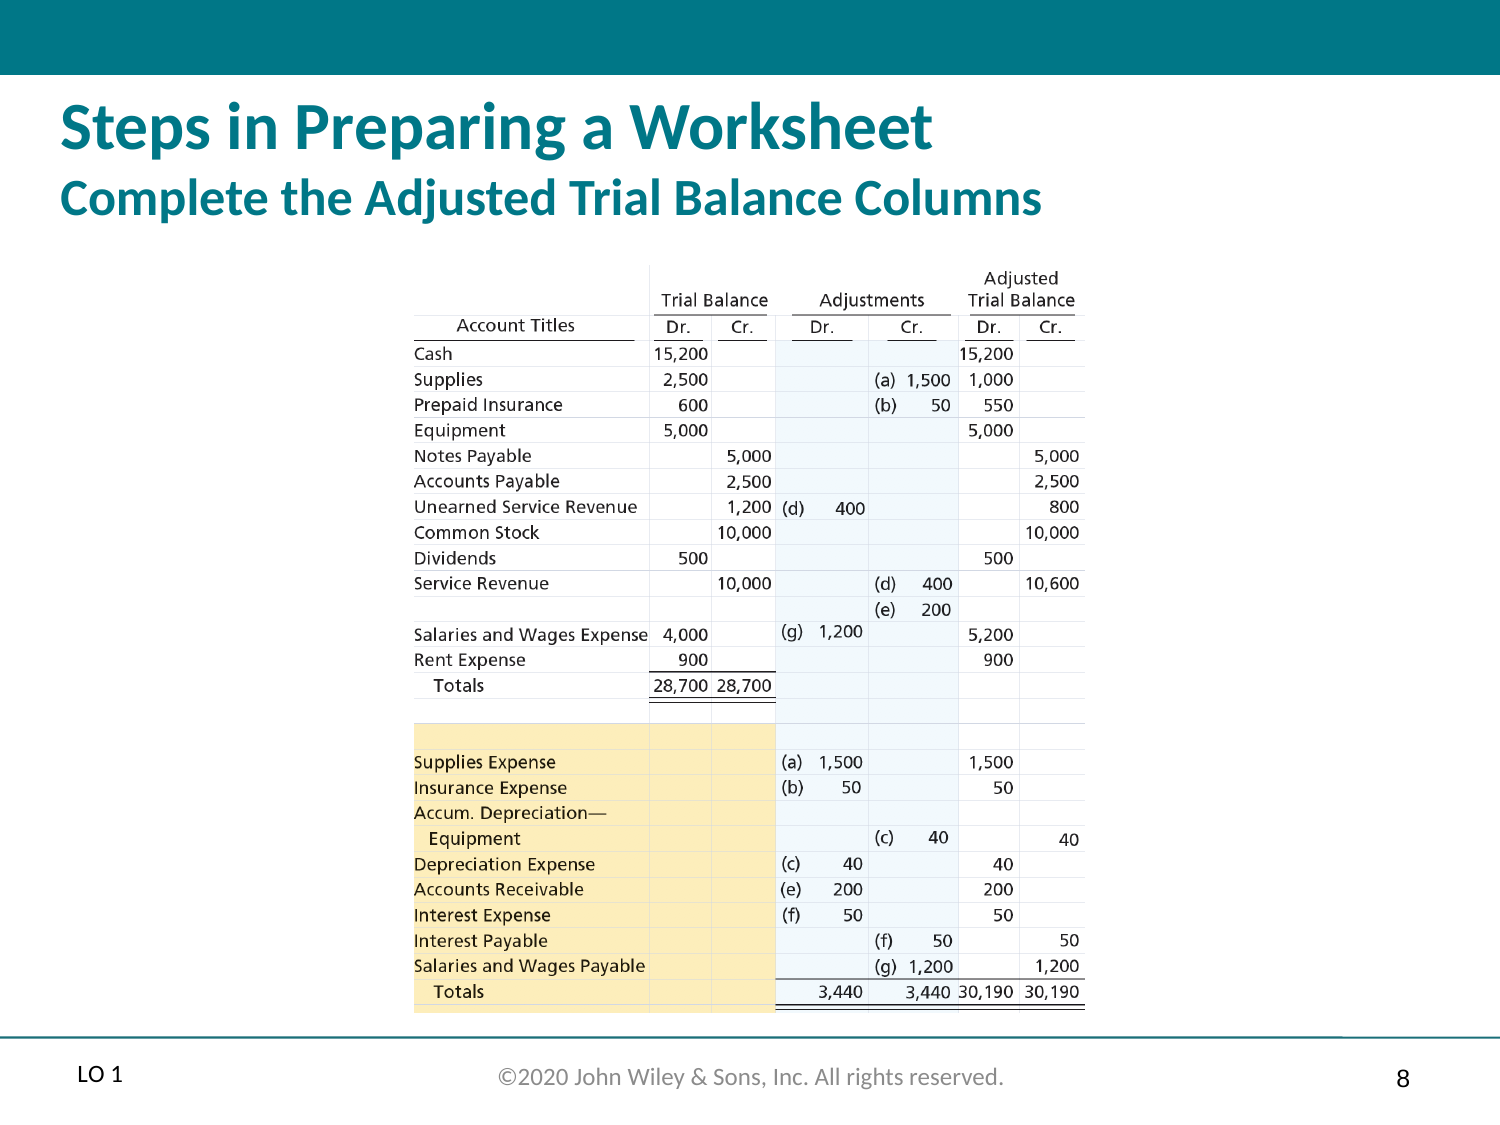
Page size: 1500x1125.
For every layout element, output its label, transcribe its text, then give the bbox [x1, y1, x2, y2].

list L O 1 [62, 1053, 155, 1099]
picture [414, 265, 1085, 1013]
title Steps in Preparing a Worksheet Complete the Adjusted Trial Balance Columns [45, 75, 1447, 235]
